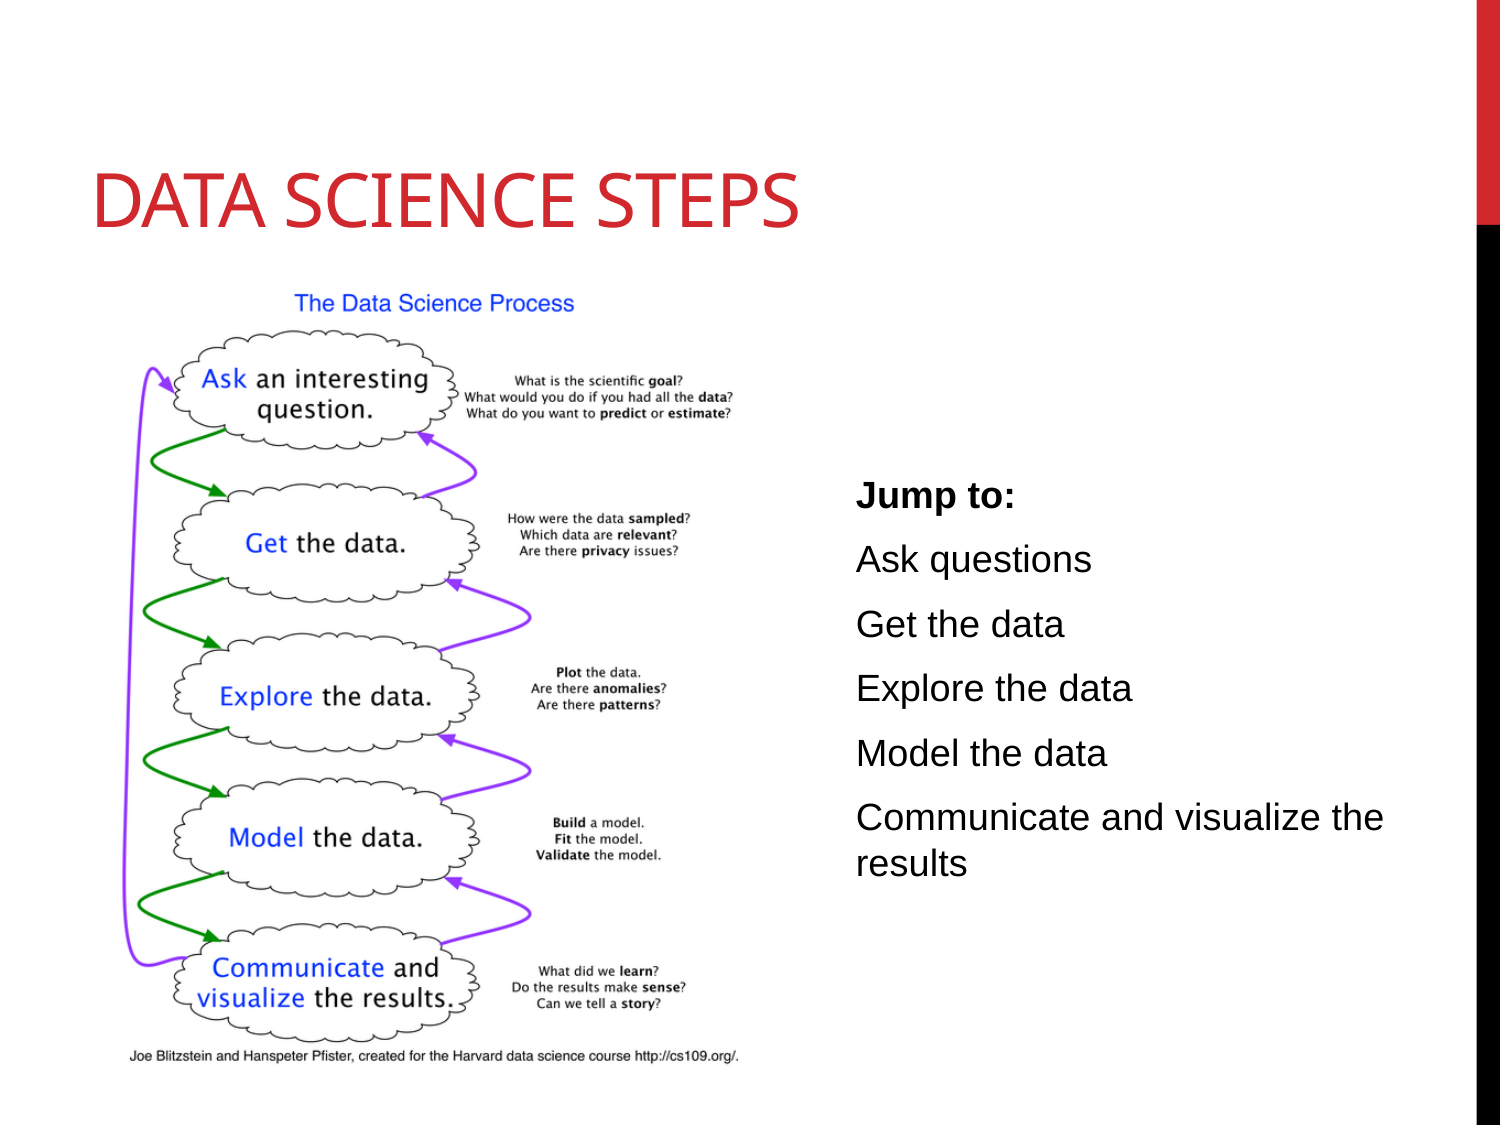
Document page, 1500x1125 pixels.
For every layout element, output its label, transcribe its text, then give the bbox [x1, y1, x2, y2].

picture [118, 282, 750, 1074]
list Jump to: Ask questions Get the data Explore the data Model the data Communicate and visualize the results [840, 462, 1421, 896]
title Data Science Steps [75, 25, 1025, 250]
